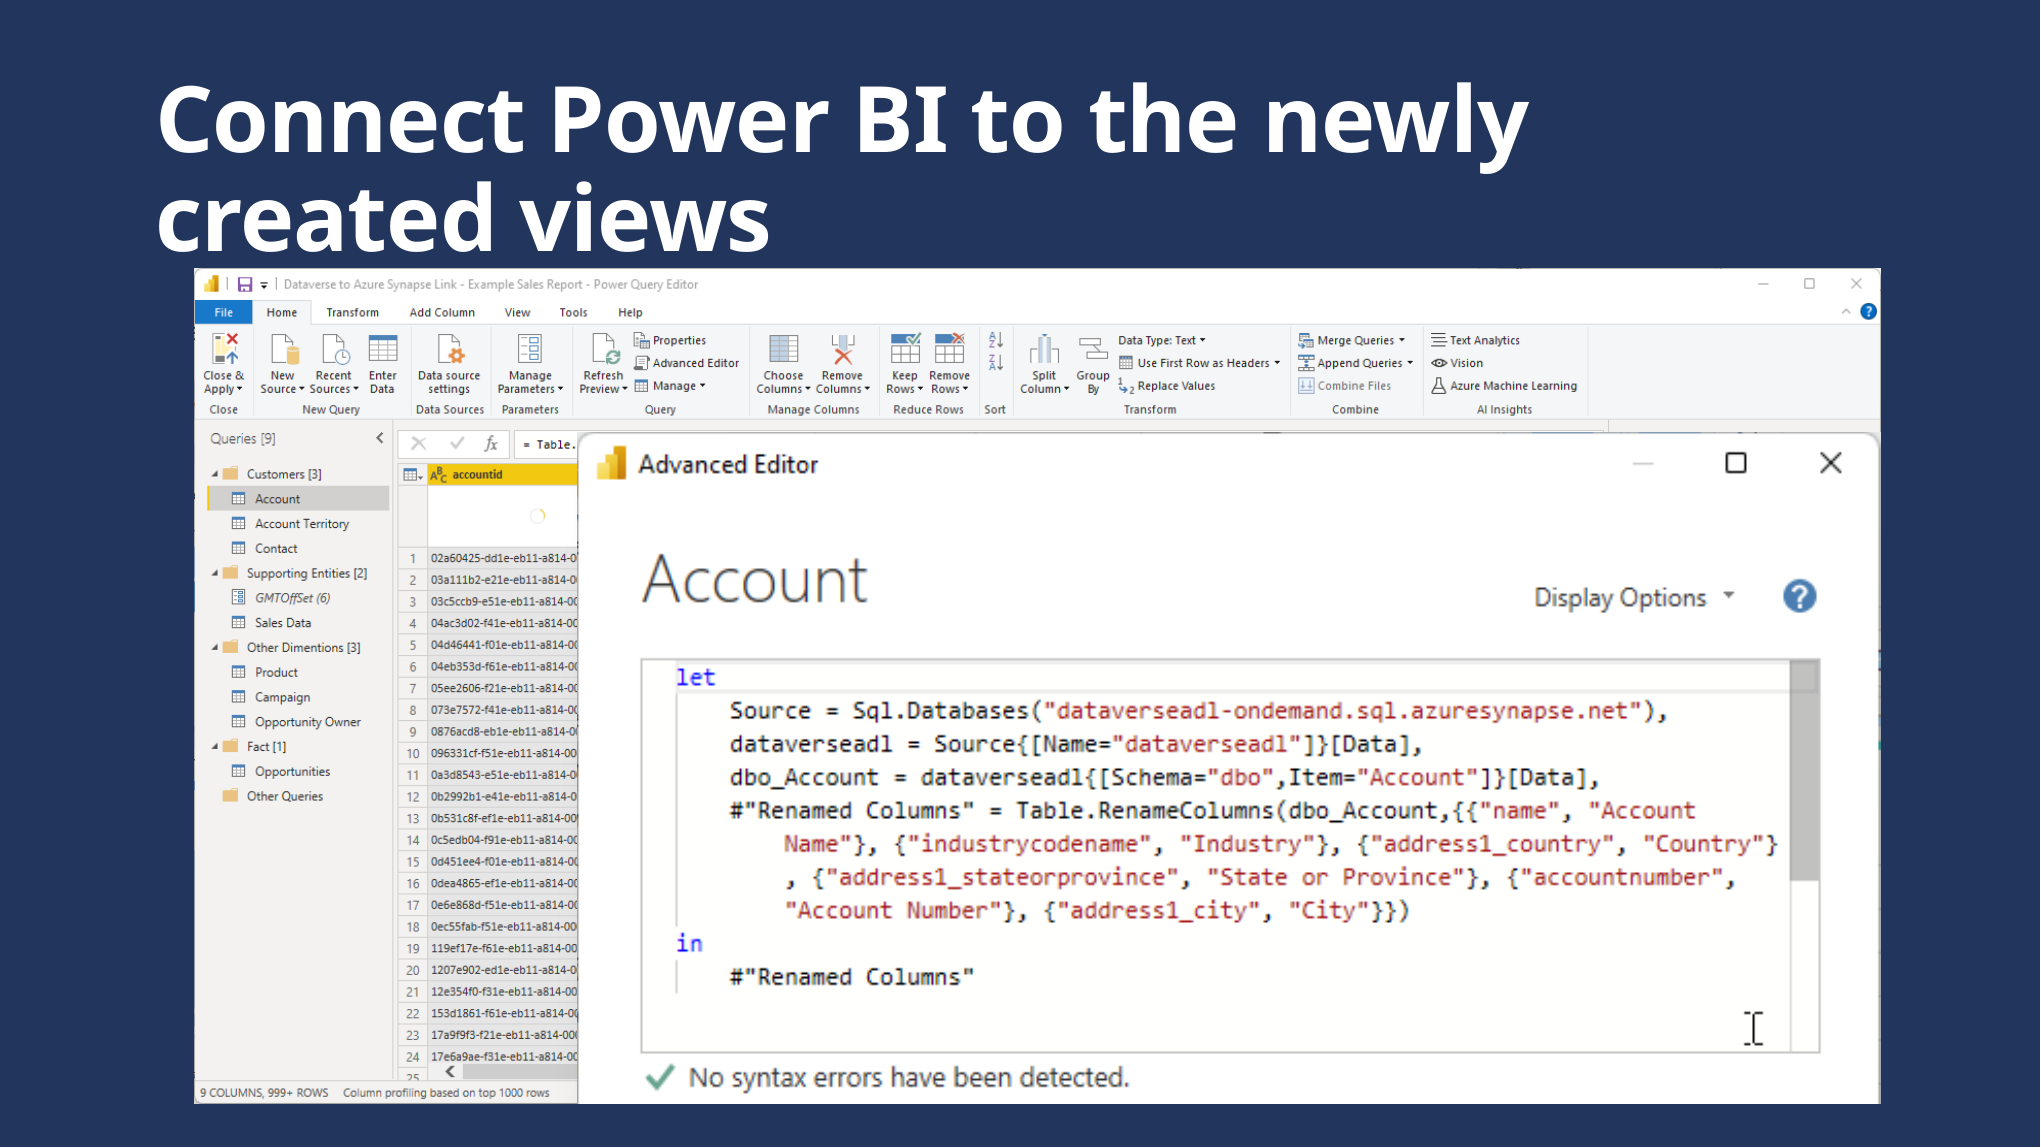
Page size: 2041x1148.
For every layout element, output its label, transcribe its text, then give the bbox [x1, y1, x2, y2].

title Connect Power BI to the newly created views [140, 61, 1900, 283]
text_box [193, 268, 1881, 1104]
